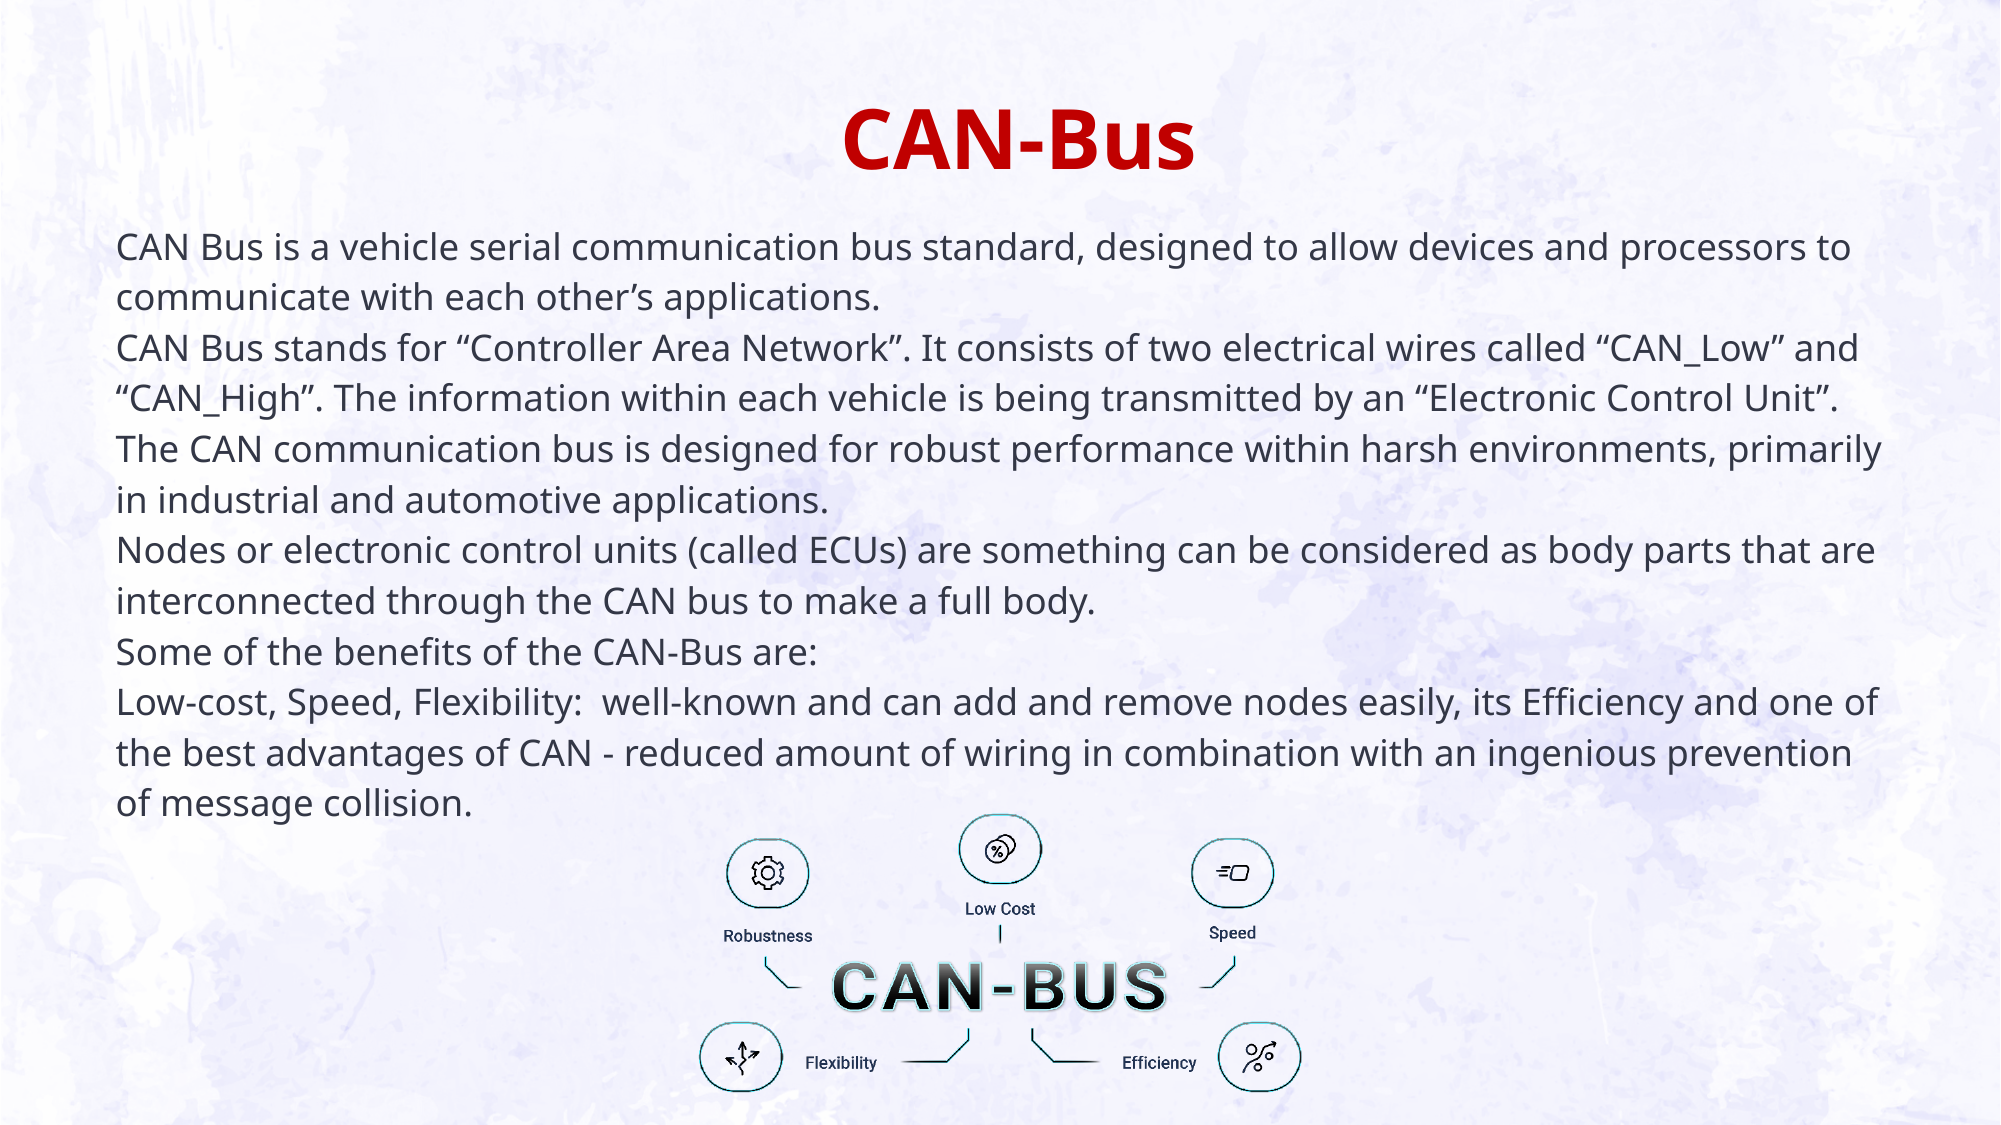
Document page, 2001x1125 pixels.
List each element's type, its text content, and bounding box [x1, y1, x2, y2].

picture [647, 790, 1353, 1125]
list CAN Bus is a vehicle serial communication bus standard, designed to allow devices and processors to communicate with each other’s applications. CAN Bus stands for “Controller Area Network”. It consists of two electrical wires called “CAN_Low” and “CAN_High”. The information within each vehicle is being transmitted by an “Electronic Control Unit”. The CAN communication bus is designed for robust performance within harsh environments, primarily in industrial and automotive applications. Nodes or electronic control units (called ECUs) are something can be considered as body parts that are interconnected through the CAN bus to make a full body. Some of the benefits of the CAN-Bus are: Low-cost, Speed, Flexibility: well-known and can add and remove nodes easily, its Efficiency and one of the best advantages of CAN - reduced amount of wiring in combination with an ingenious prevention of message collision. [100, 201, 1900, 878]
text_box CAN-Bus [187, 56, 1873, 241]
